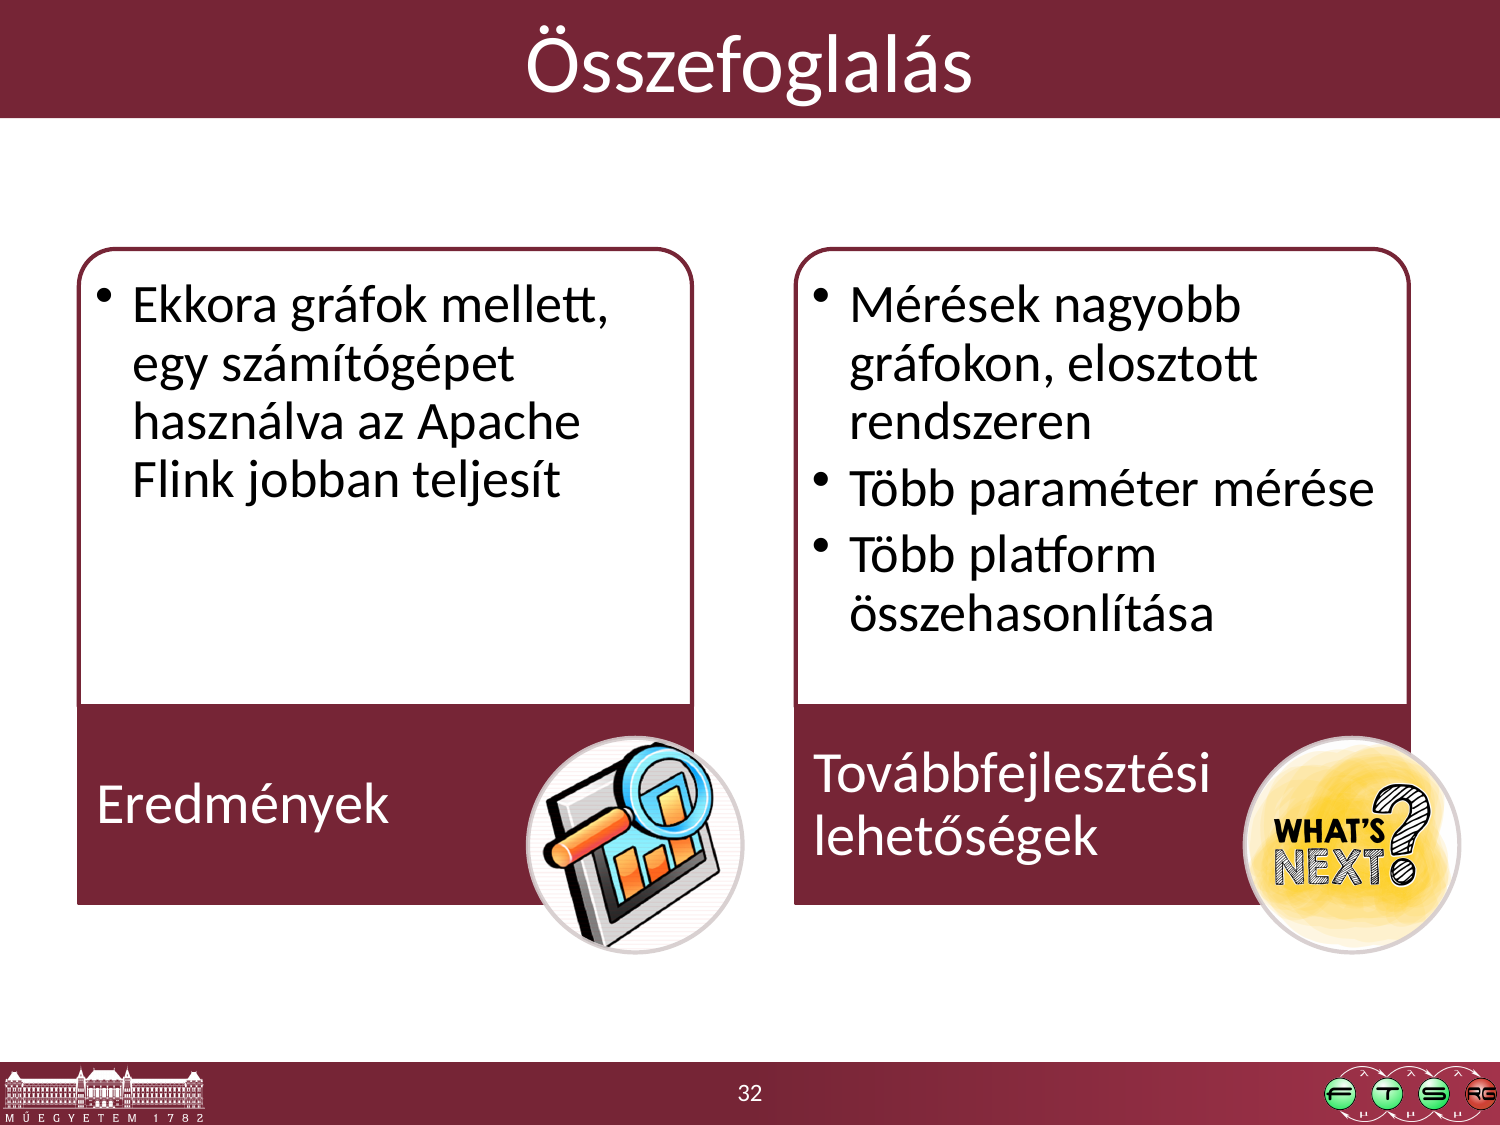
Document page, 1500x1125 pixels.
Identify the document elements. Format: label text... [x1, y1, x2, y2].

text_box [77, 139, 1461, 1062]
picture [1324, 1066, 1497, 1122]
title Összefoglalás [0, 0, 1500, 119]
picture [3, 1064, 205, 1122]
slide_number 32 [581, 1070, 919, 1122]
